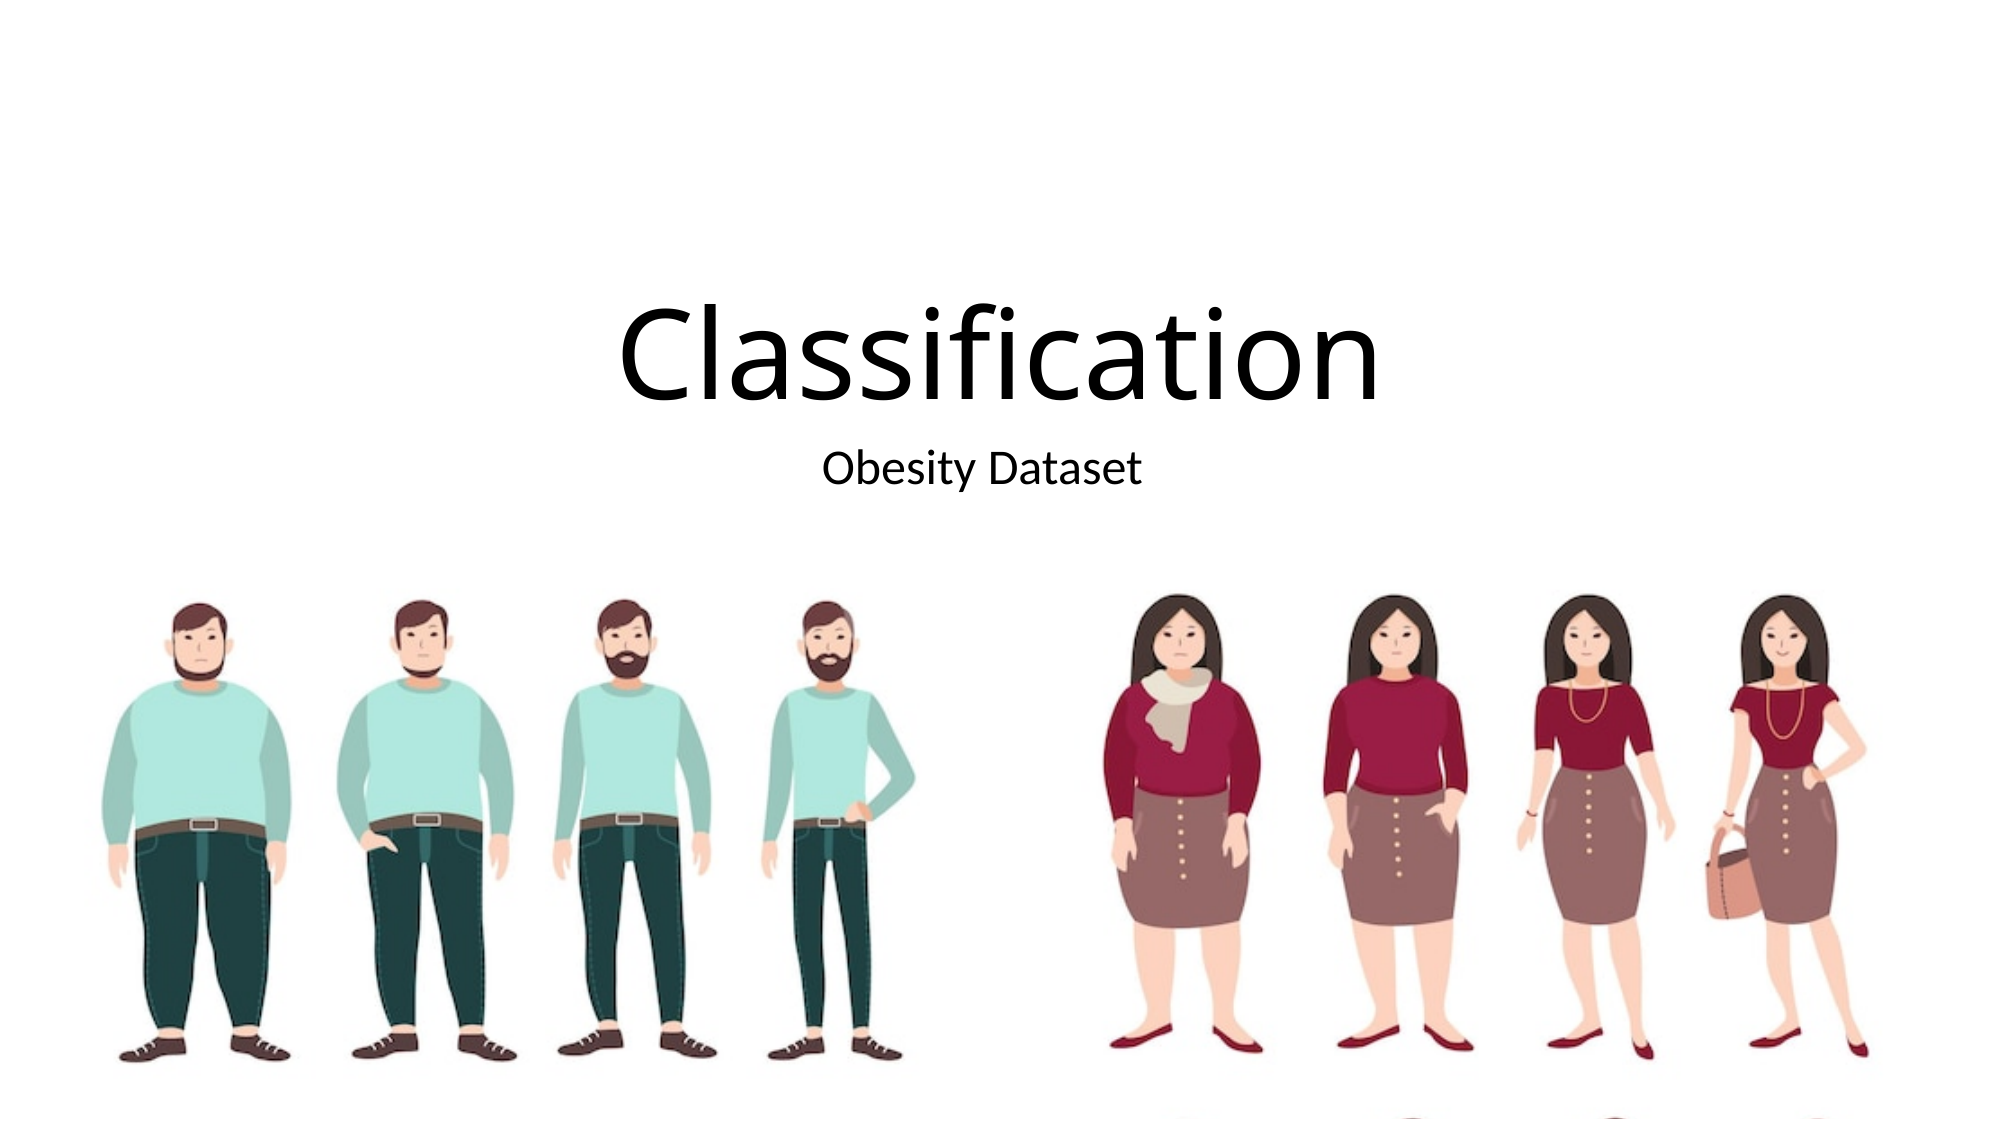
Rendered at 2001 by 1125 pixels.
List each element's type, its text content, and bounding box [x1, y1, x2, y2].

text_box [28, 537, 1972, 1125]
subtitle Obesity Dataset [232, 433, 1733, 537]
title Classification [249, 42, 1750, 434]
